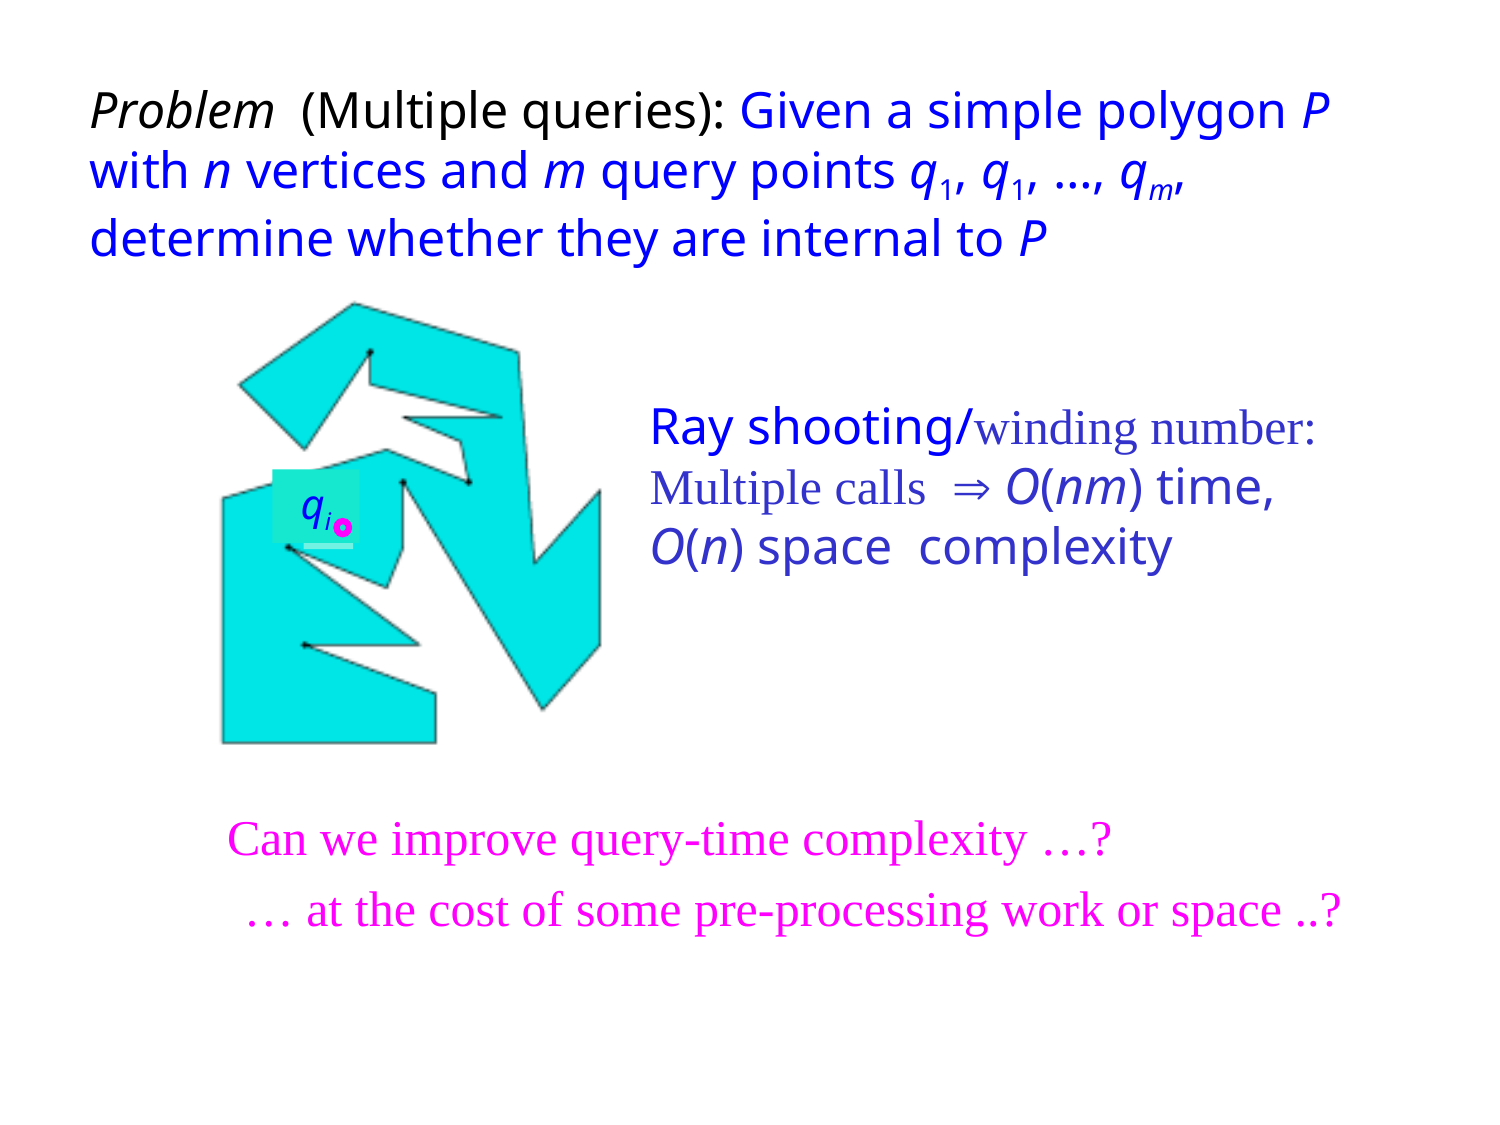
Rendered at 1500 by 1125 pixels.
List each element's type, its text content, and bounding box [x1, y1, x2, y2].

text_box Problem (Multiple queries): Given a simple polygon P with n vertices and m query points q1, q1, …, qm, determine whether they are internal to P [74, 70, 1438, 274]
text_box Ray shooting/winding number: Multiple calls  O(nm) time, O(n) space complexity [769, 387, 1473, 583]
text_box … at the cost of some pre-processing work or space ..? [216, 868, 1451, 944]
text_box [40, 224, 769, 788]
text_box Can we improve query-time complexity …? [212, 797, 1447, 873]
